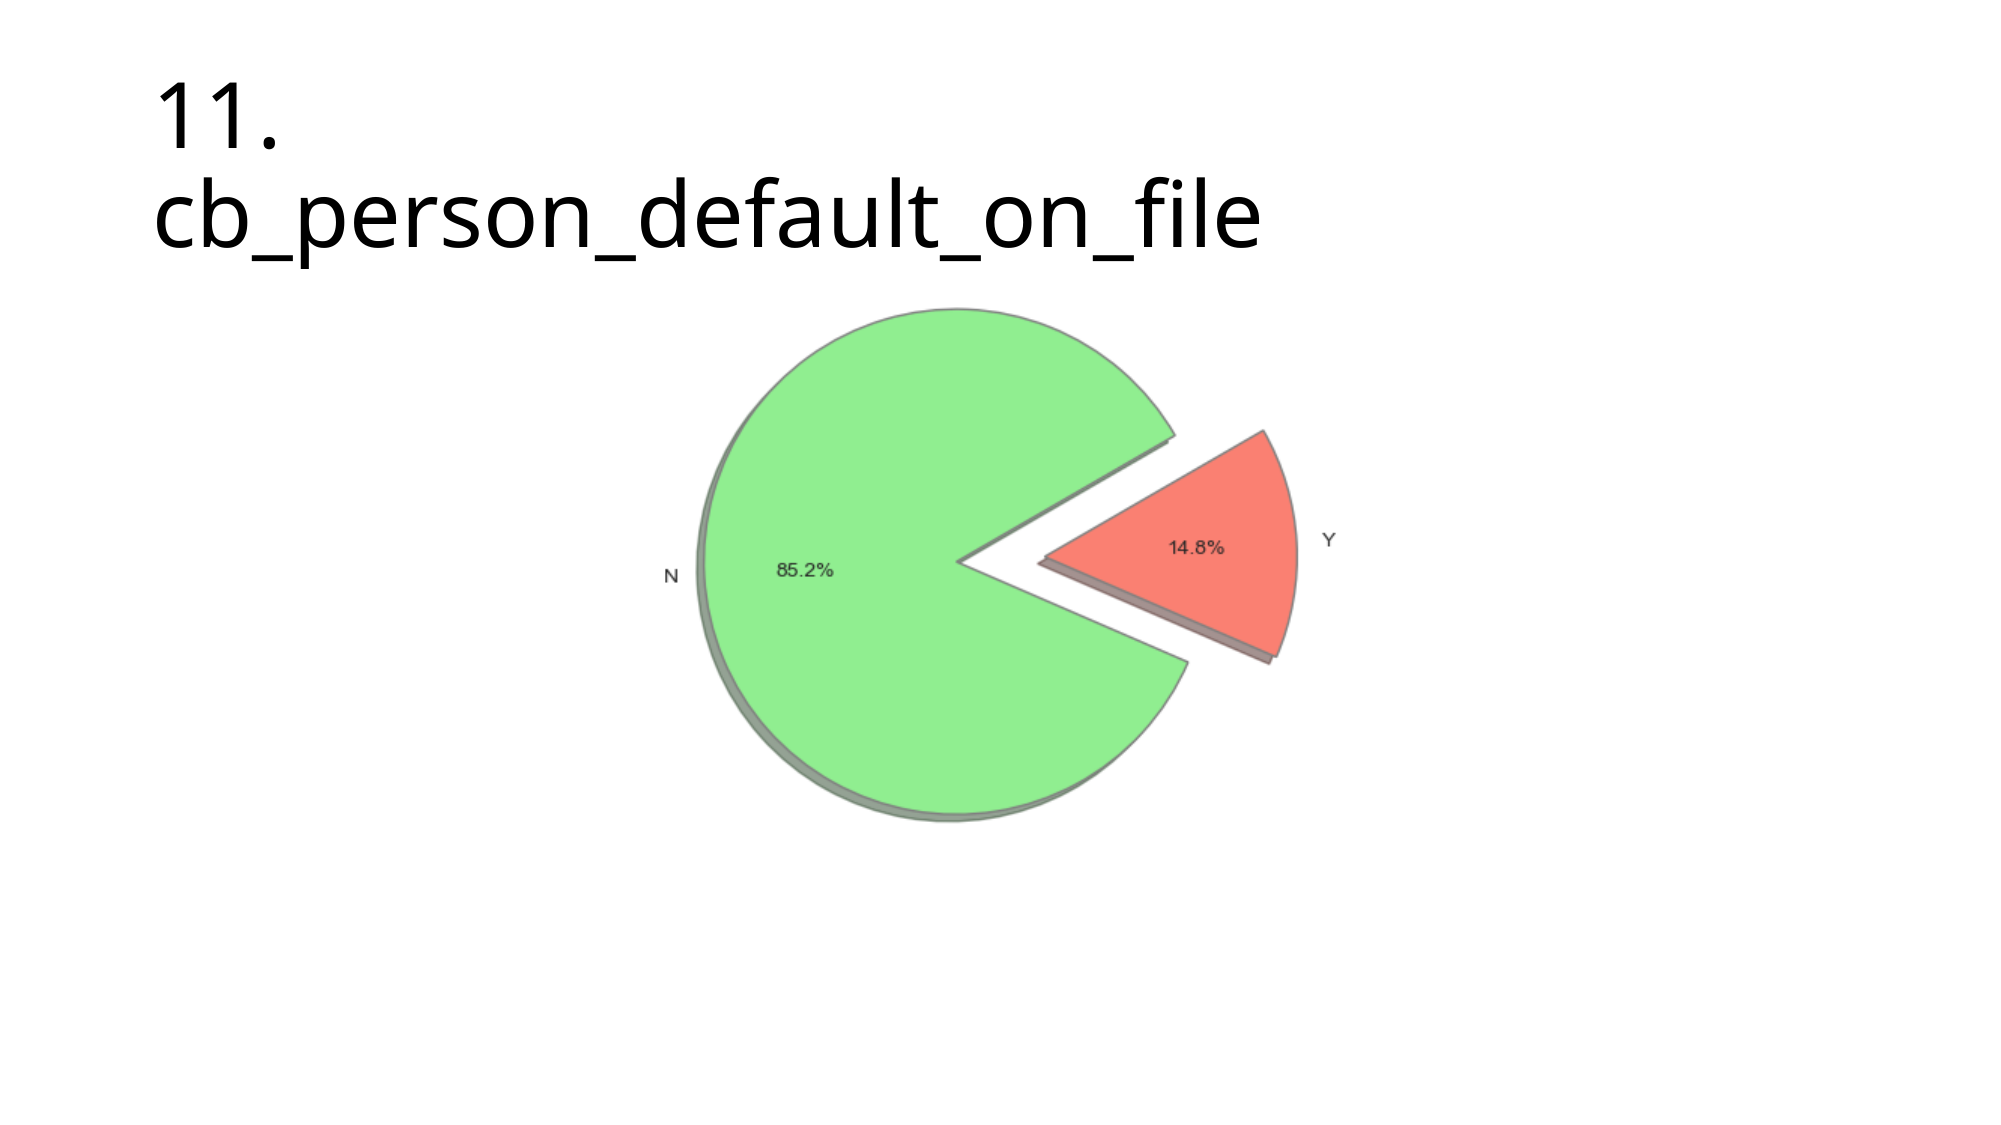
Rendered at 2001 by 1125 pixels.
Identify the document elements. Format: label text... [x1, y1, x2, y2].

picture [613, 270, 1387, 855]
title 11. cb_person_default_on_file [137, 59, 1364, 278]
